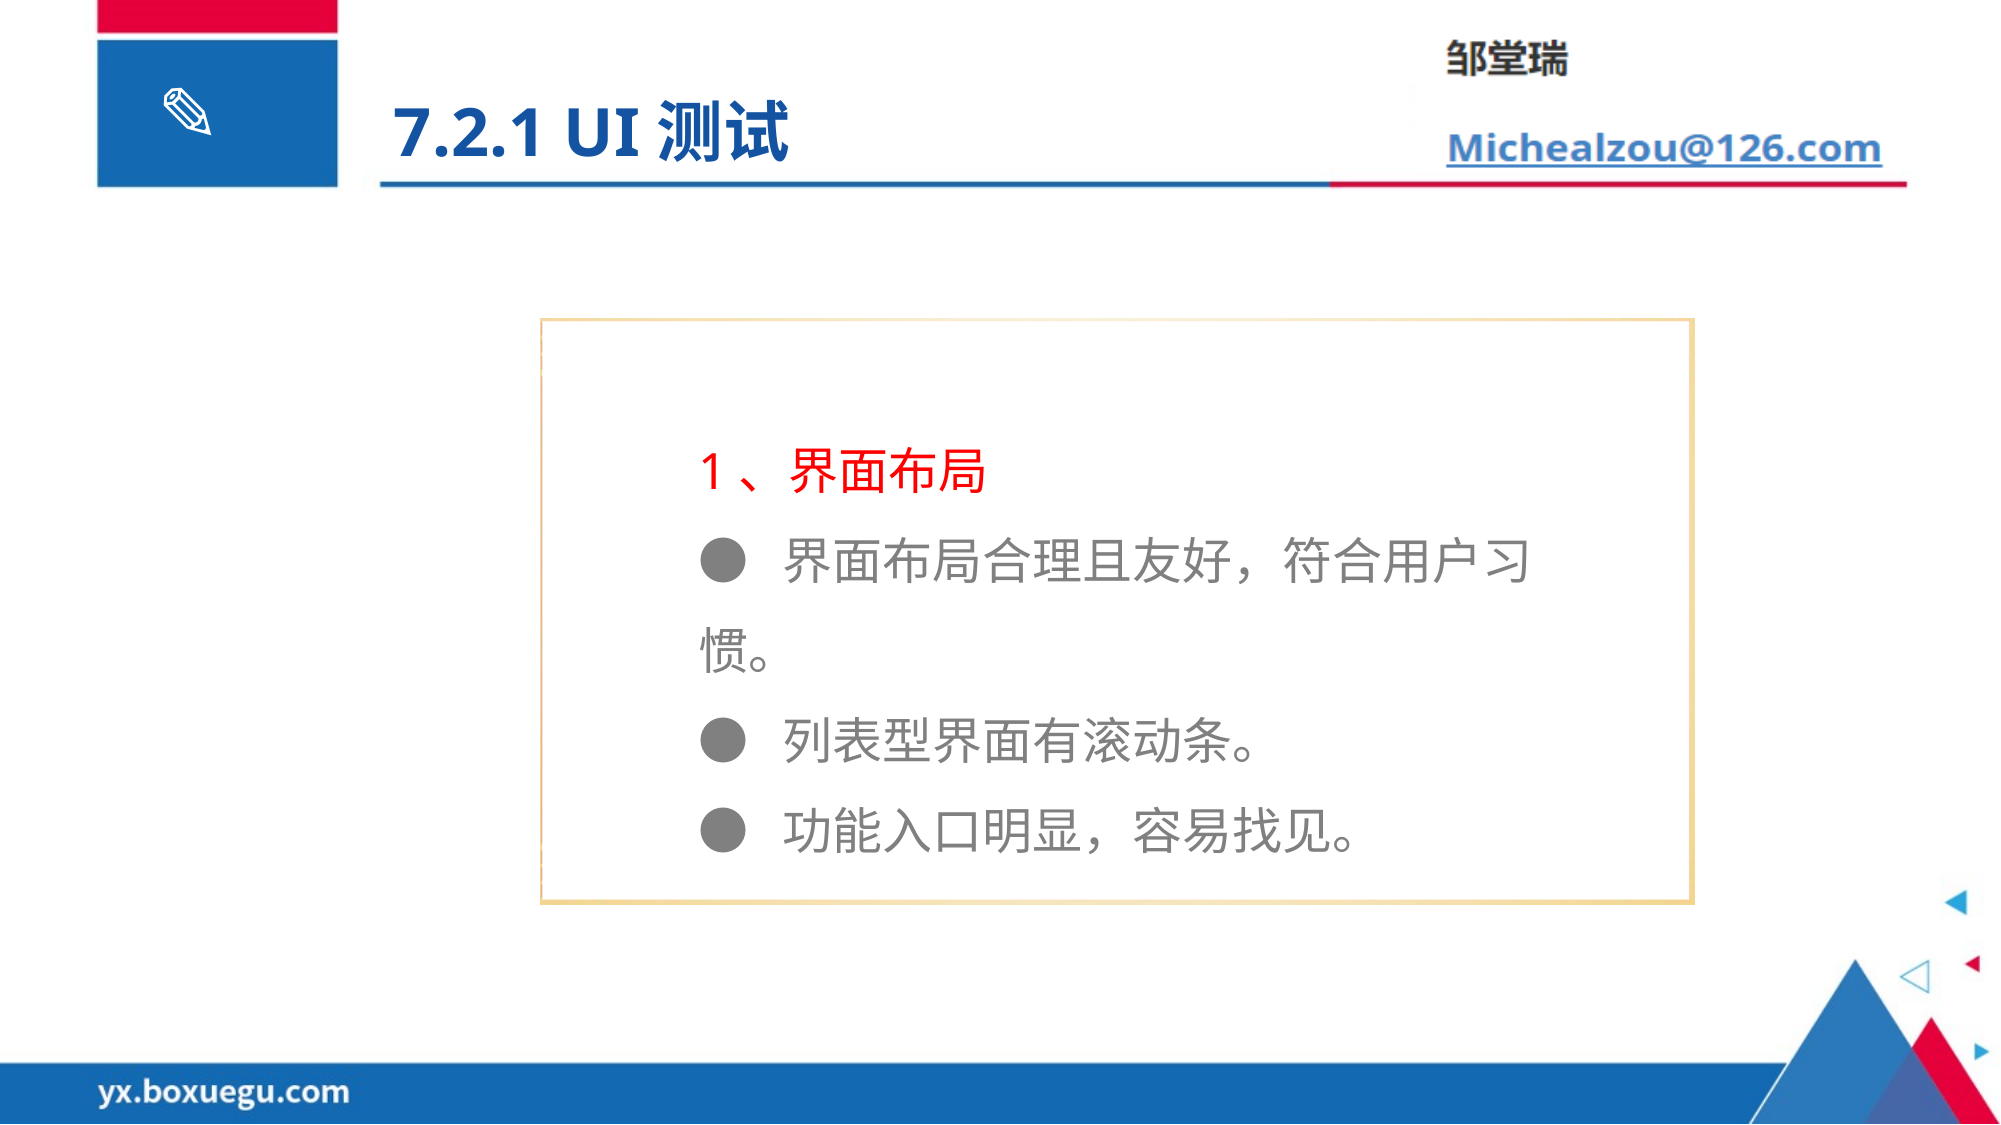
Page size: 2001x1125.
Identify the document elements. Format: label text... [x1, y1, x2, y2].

text_box 7.2.1 UI测试 [379, 82, 885, 177]
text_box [539, 318, 1695, 905]
picture [0, 0, 2000, 1124]
